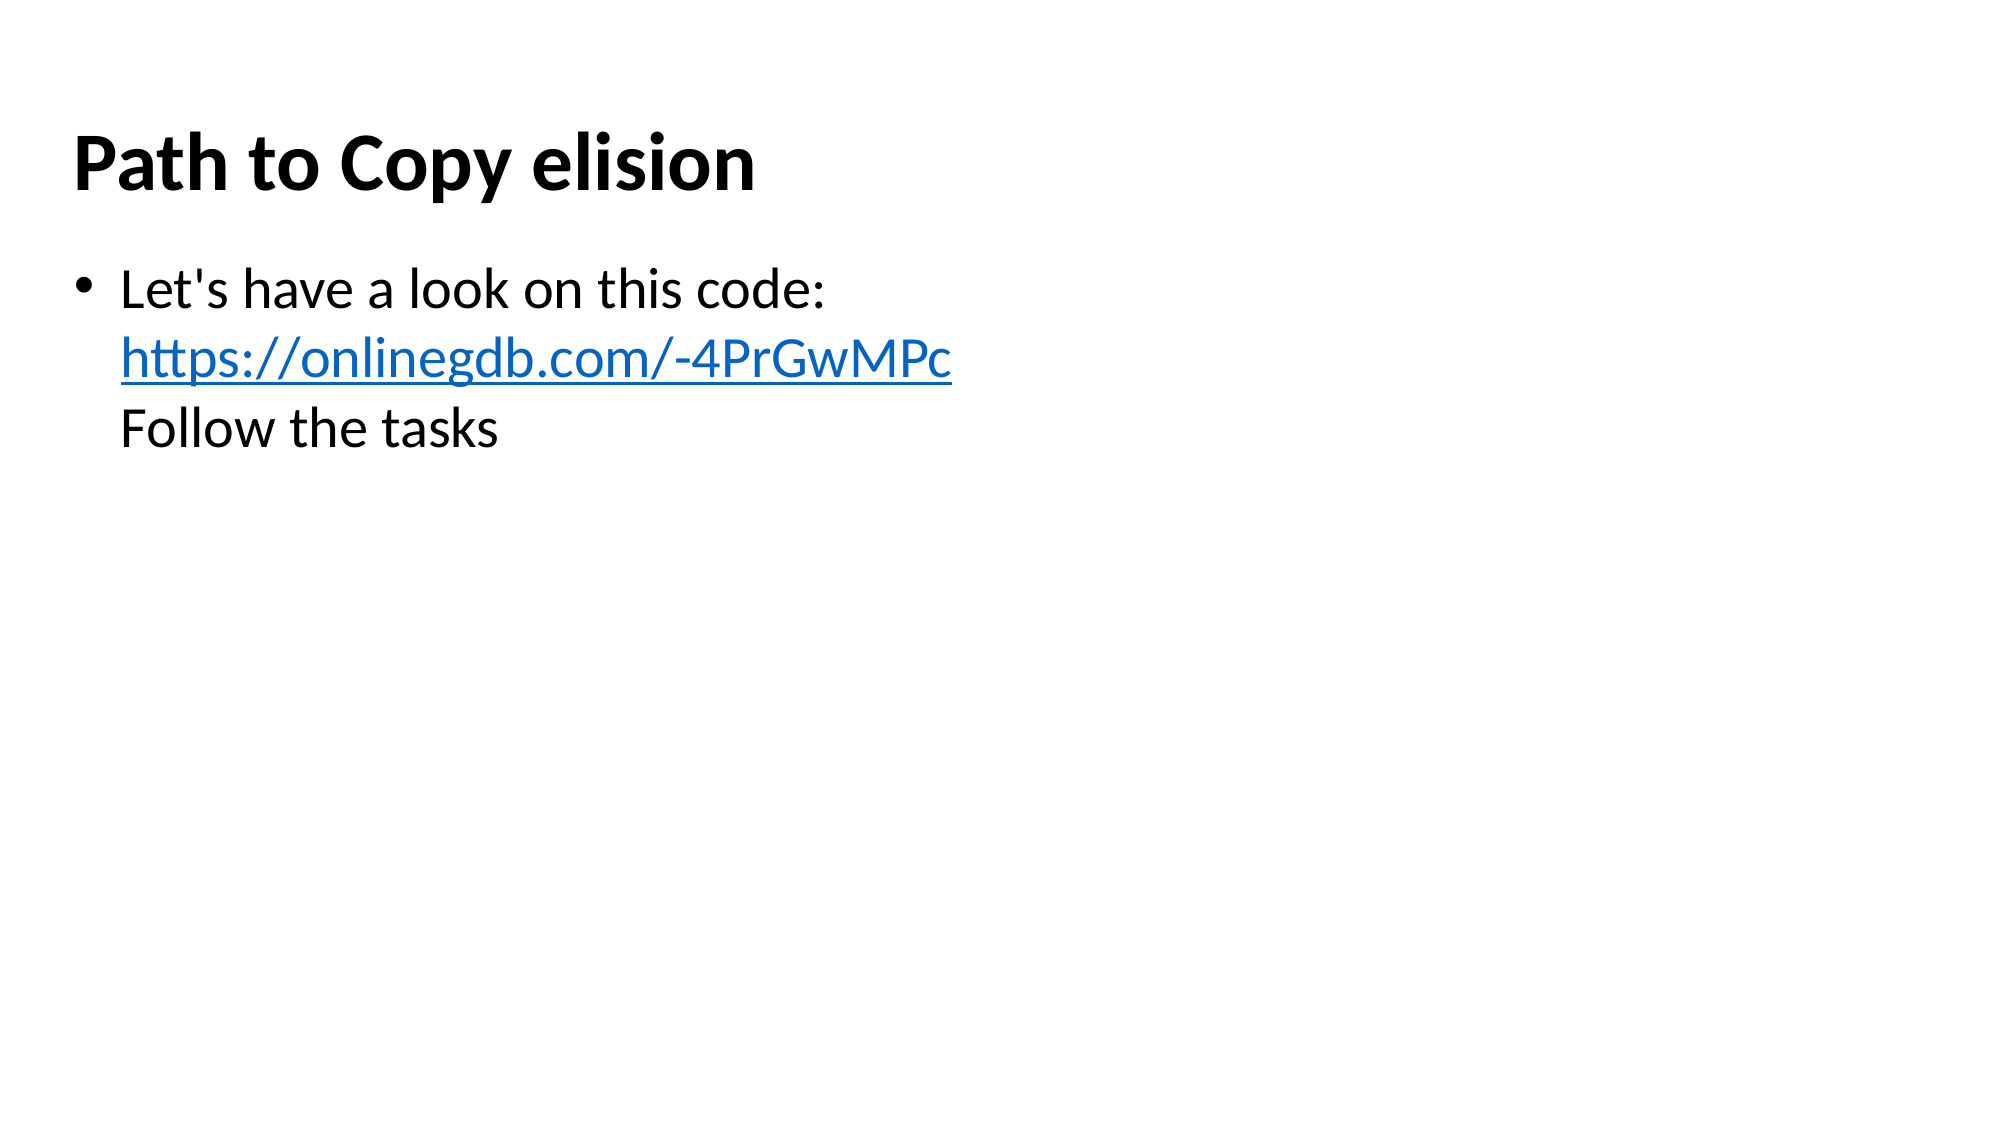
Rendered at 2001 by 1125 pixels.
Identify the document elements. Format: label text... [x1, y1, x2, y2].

text_box Let's have a look on this code: https://onlinegdb.com/-4PrGwMPc Follow the tasks [0, 242, 2000, 467]
text_box Path to Copy elision [0, 0, 2000, 215]
